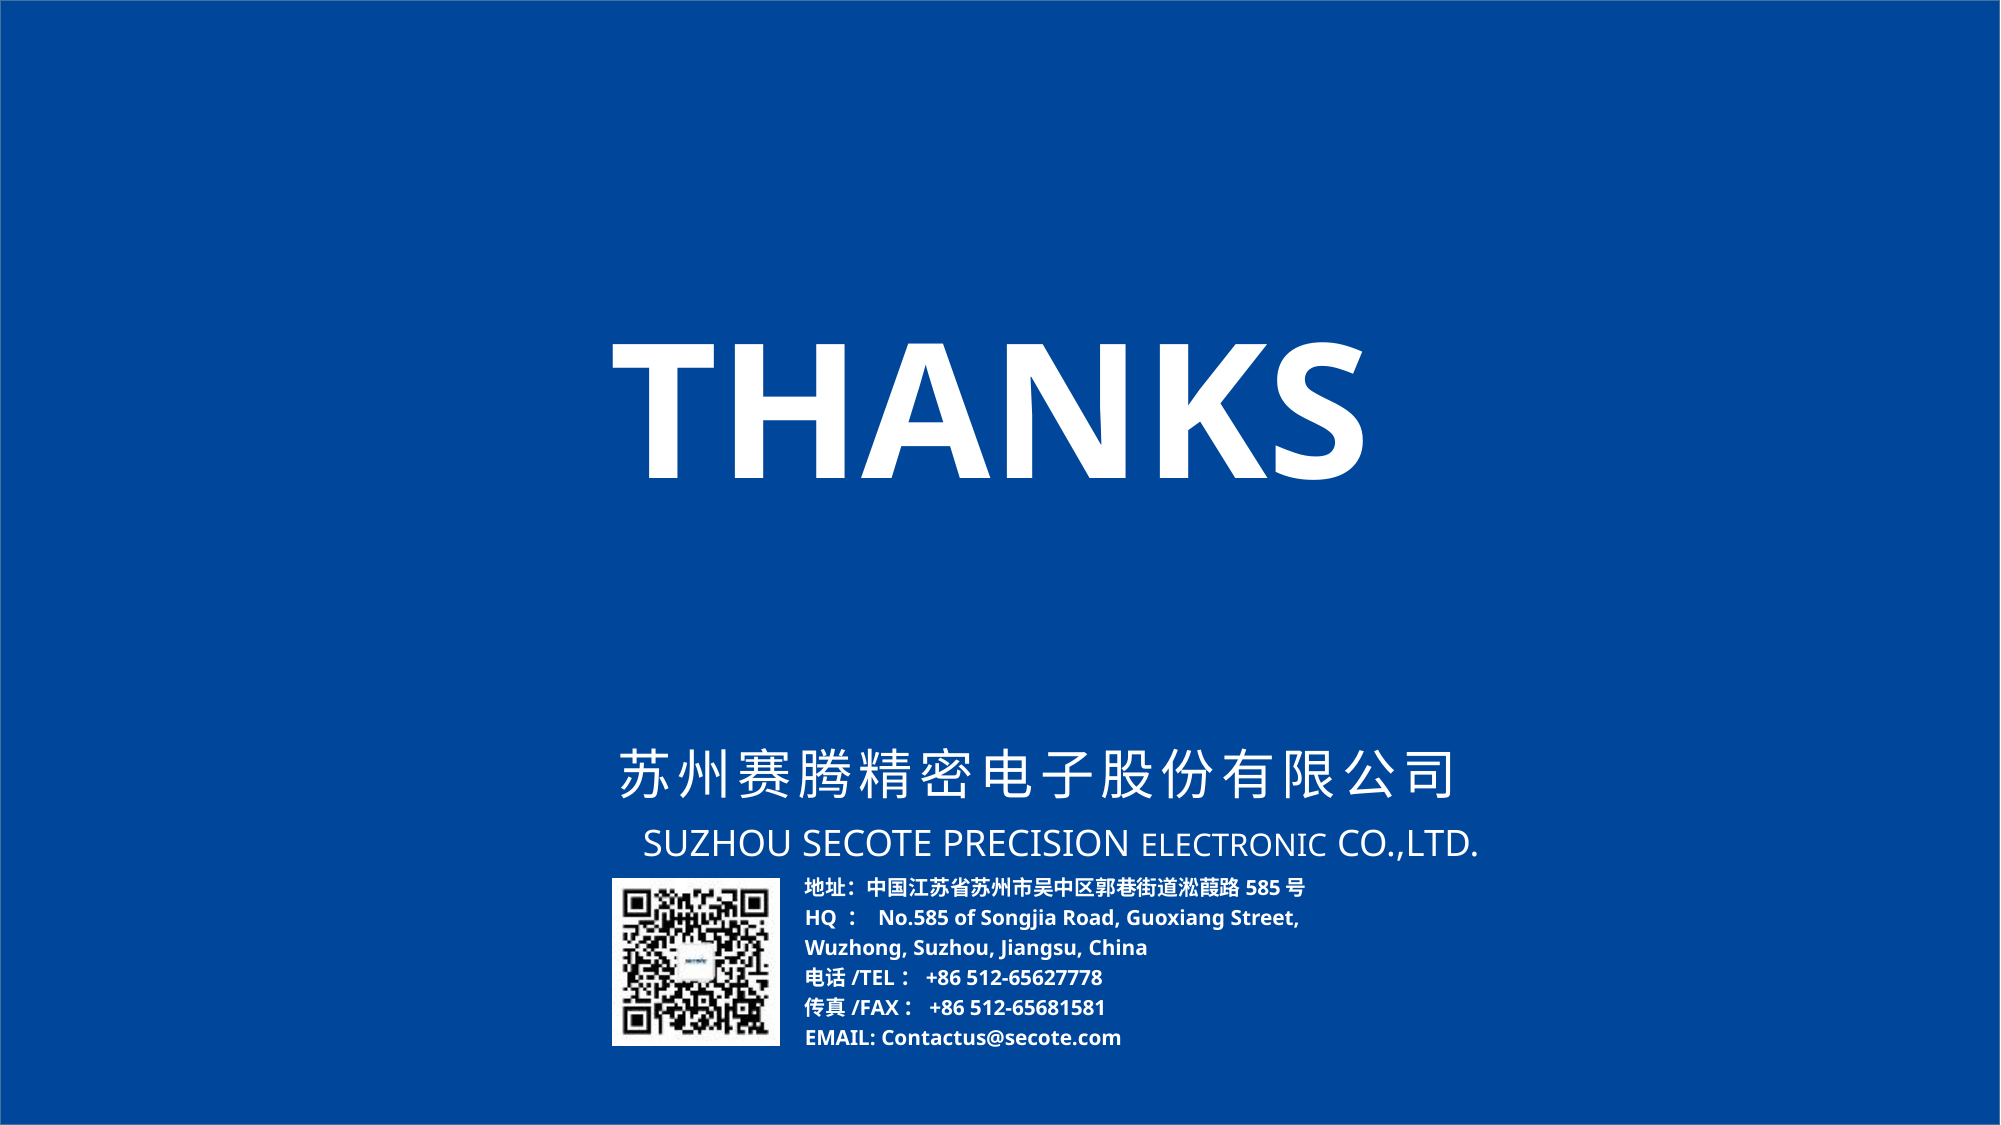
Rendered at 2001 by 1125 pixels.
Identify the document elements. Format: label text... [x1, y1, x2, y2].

text_box 地址：中国江苏省苏州市吴中区郭巷街道淞葭路585号 HQ ： No.585 of Songjia Road, Guoxiang Street, Wuzhong, Suzhou, Jiangsu, China 电话/TEL：+86 512-65627778 传真/FAX：+86 512-65681581 EMAIL: Contactus@secote.com [793, 872, 1389, 1056]
picture [612, 878, 780, 1046]
text_box [0, 0, 2000, 1125]
text_box SUZHOU SECOTE PRECISION ELECTRONIC CO.,LTD. [628, 812, 1495, 872]
text_box 苏州赛腾精密电子股份有限公司 [605, 735, 1541, 812]
text_box THANKS [338, 309, 1644, 495]
